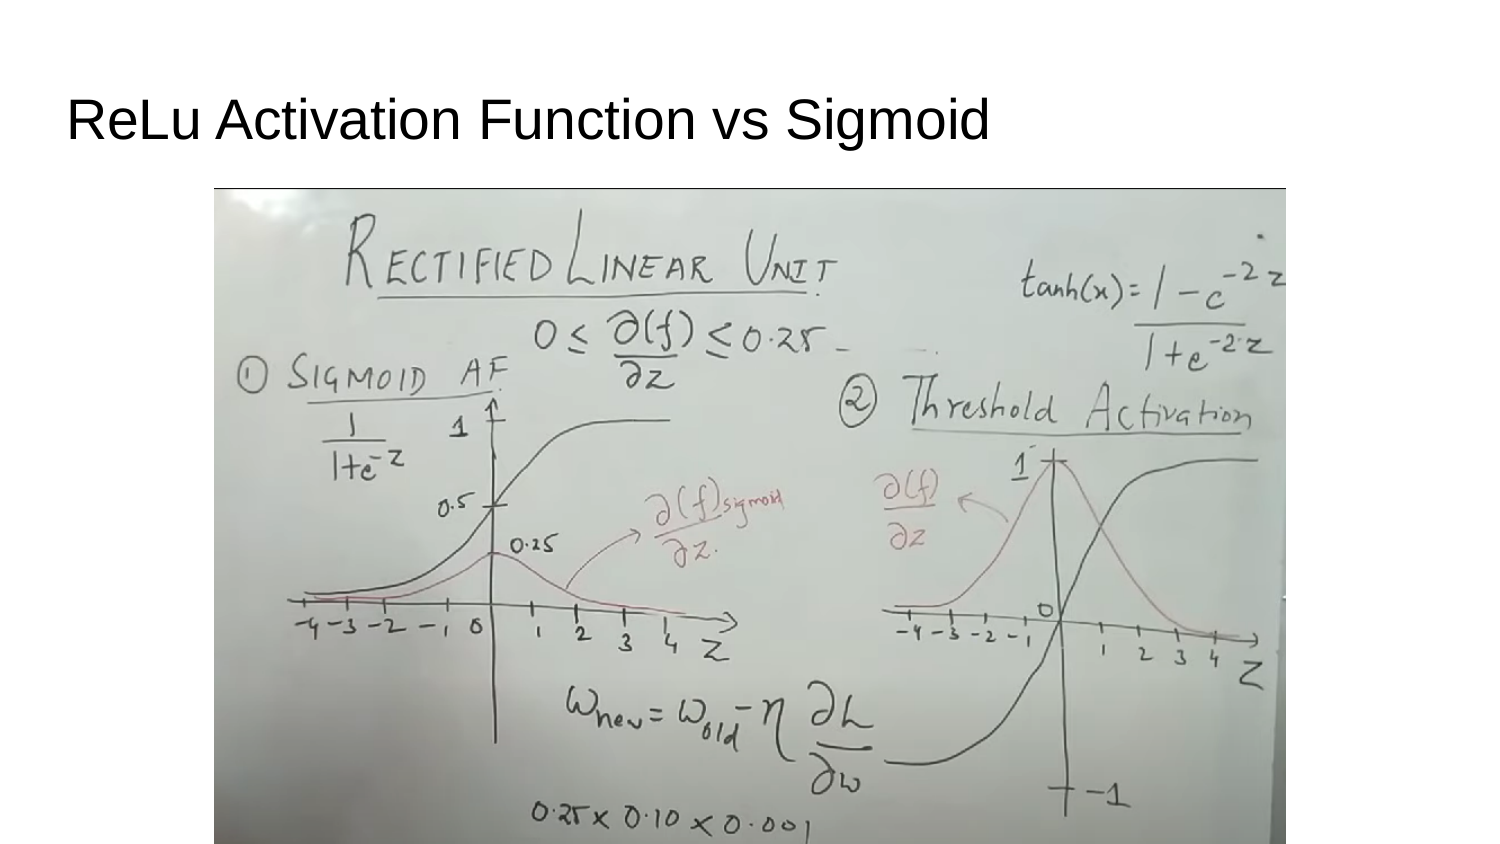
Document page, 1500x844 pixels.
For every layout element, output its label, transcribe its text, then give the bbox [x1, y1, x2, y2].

title ReLu Activation Function vs Sigmoid [51, 72, 1449, 167]
picture [214, 188, 1286, 844]
